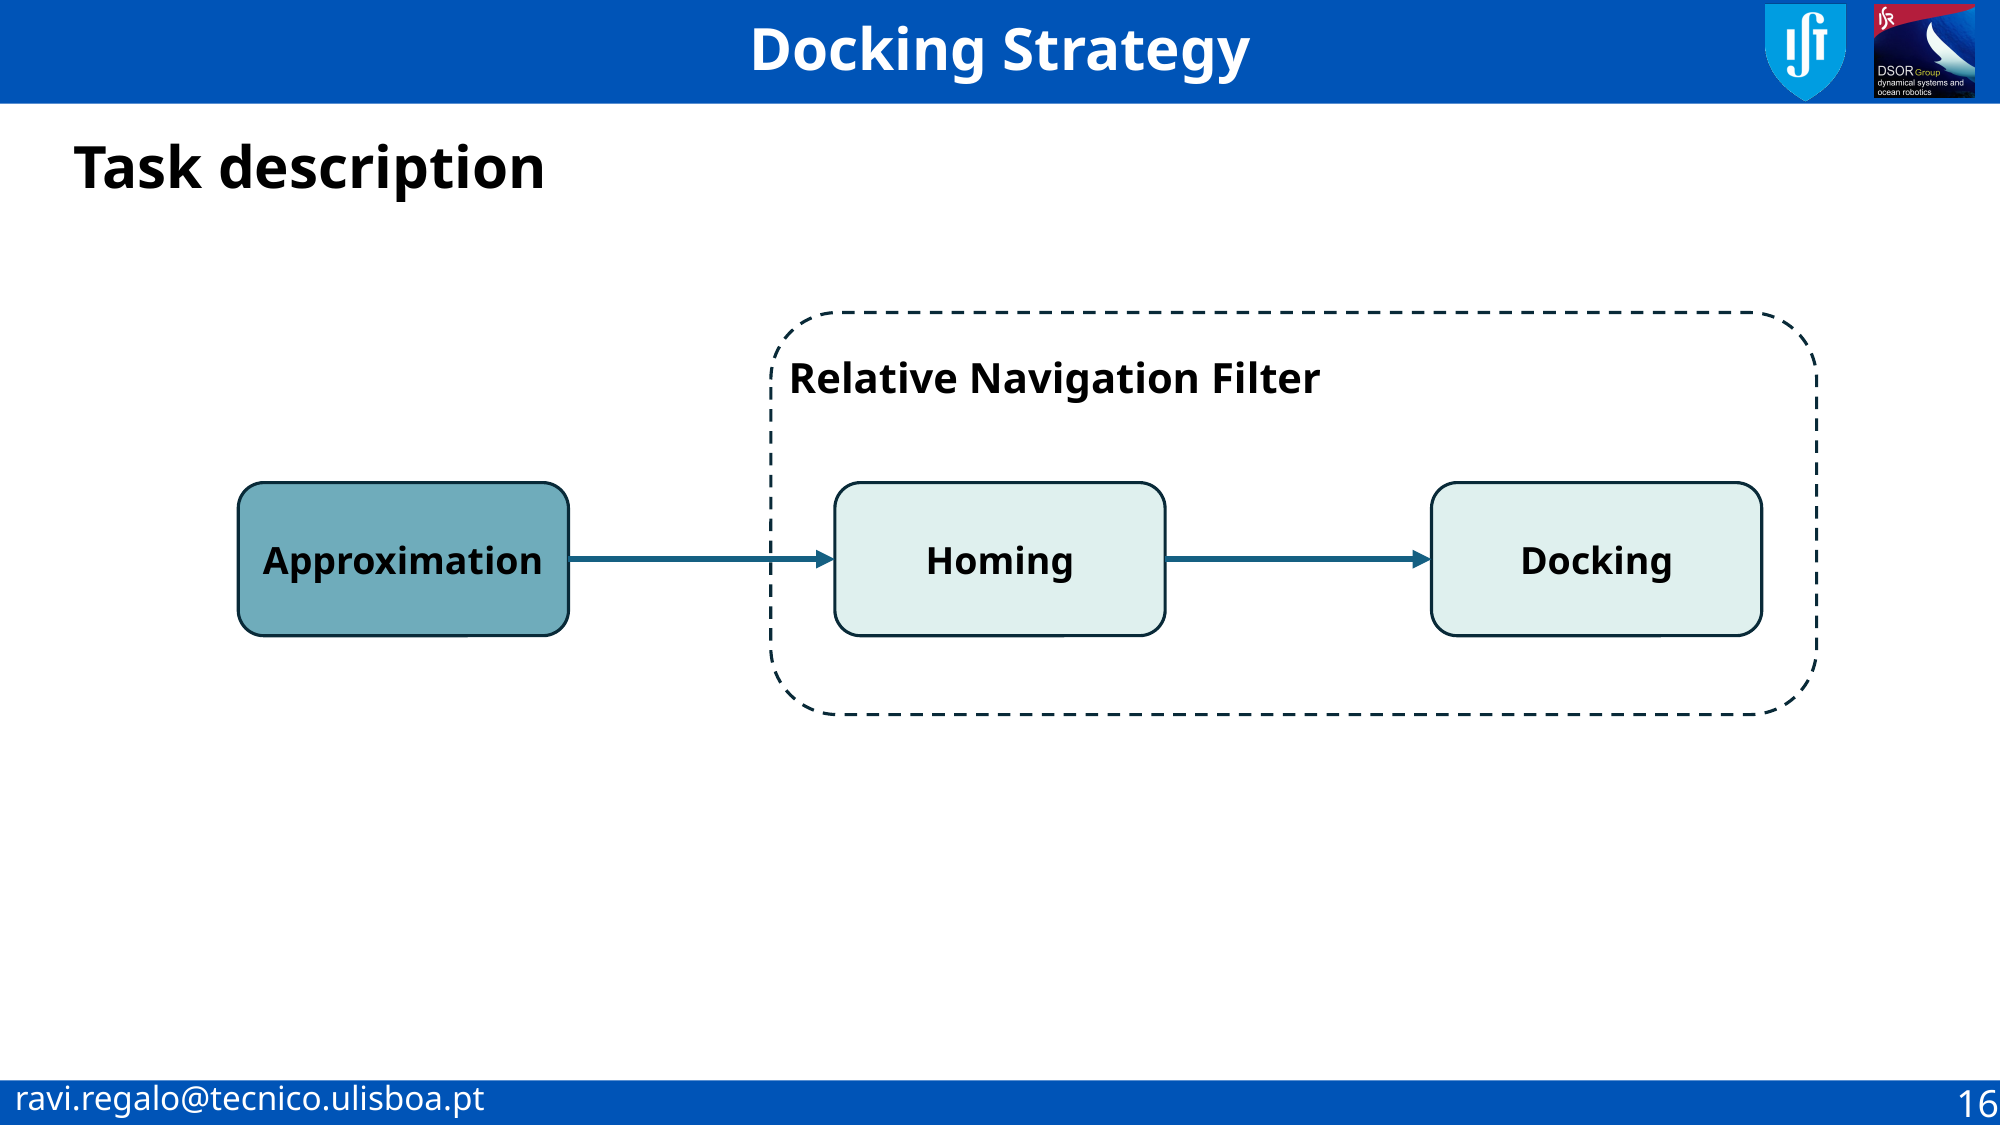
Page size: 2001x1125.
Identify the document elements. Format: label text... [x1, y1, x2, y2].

text_box Docking Strategy [438, 4, 1562, 90]
text_box Task description [58, 122, 1232, 208]
picture [1873, 4, 1975, 98]
text_box [1850, 0, 2000, 105]
text_box 16 [1941, 1072, 2000, 1125]
text_box Relative Navigation Filter [701, 344, 1409, 410]
text_box ravi.regalo@tecnico.ulisboa.pt [0, 1069, 587, 1125]
text_box Approximation [236, 481, 571, 638]
text_box [587, 1079, 1941, 1125]
text_box [0, 0, 1761, 105]
text_box [769, 310, 1819, 717]
picture [1761, 0, 1850, 105]
